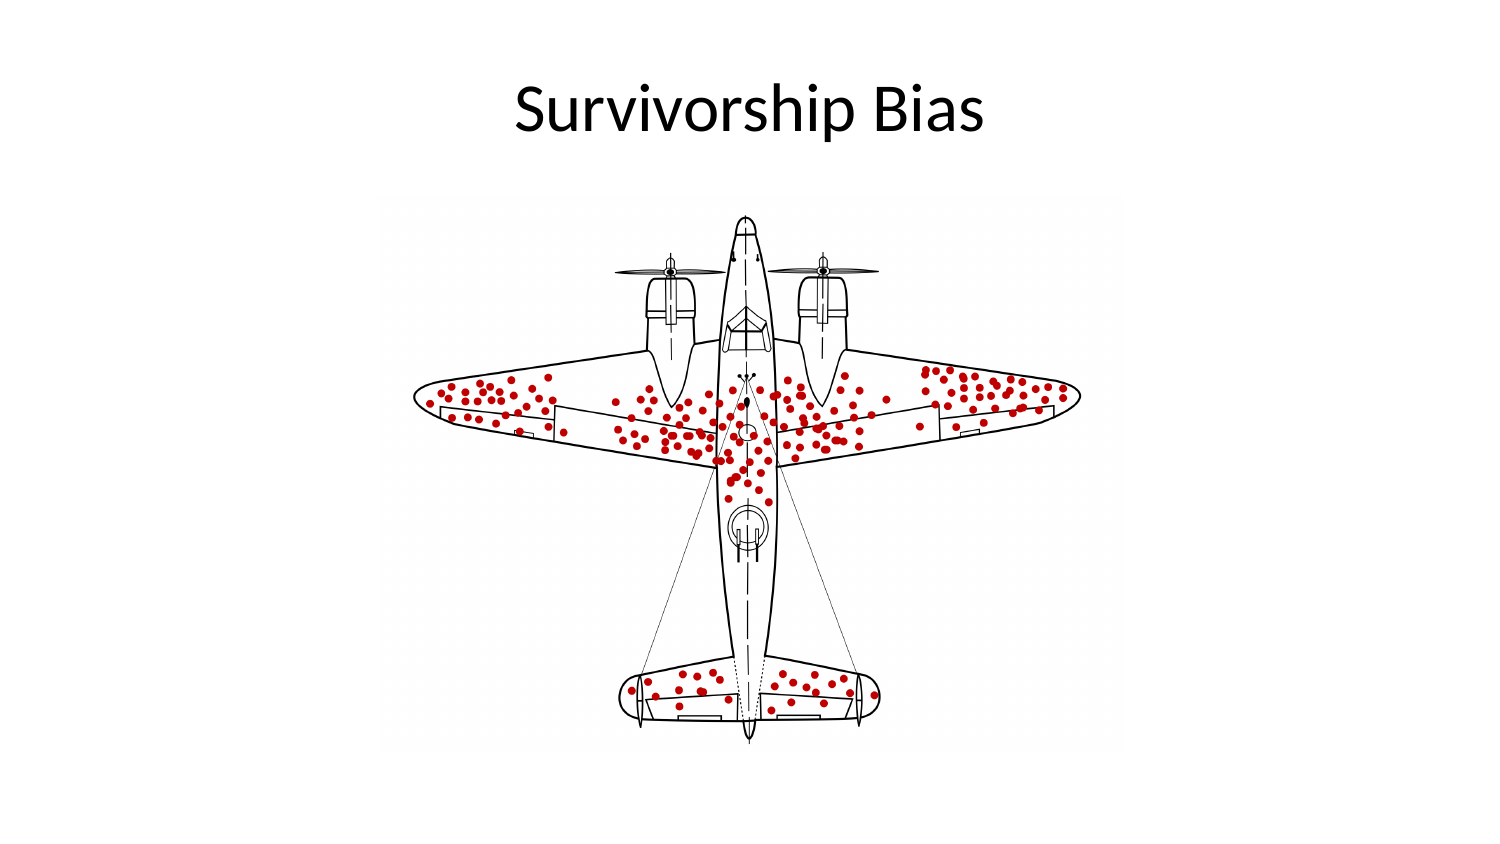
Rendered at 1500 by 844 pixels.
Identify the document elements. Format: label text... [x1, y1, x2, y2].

title Survivorship Bias [75, 33, 1425, 175]
picture [376, 195, 1124, 753]
